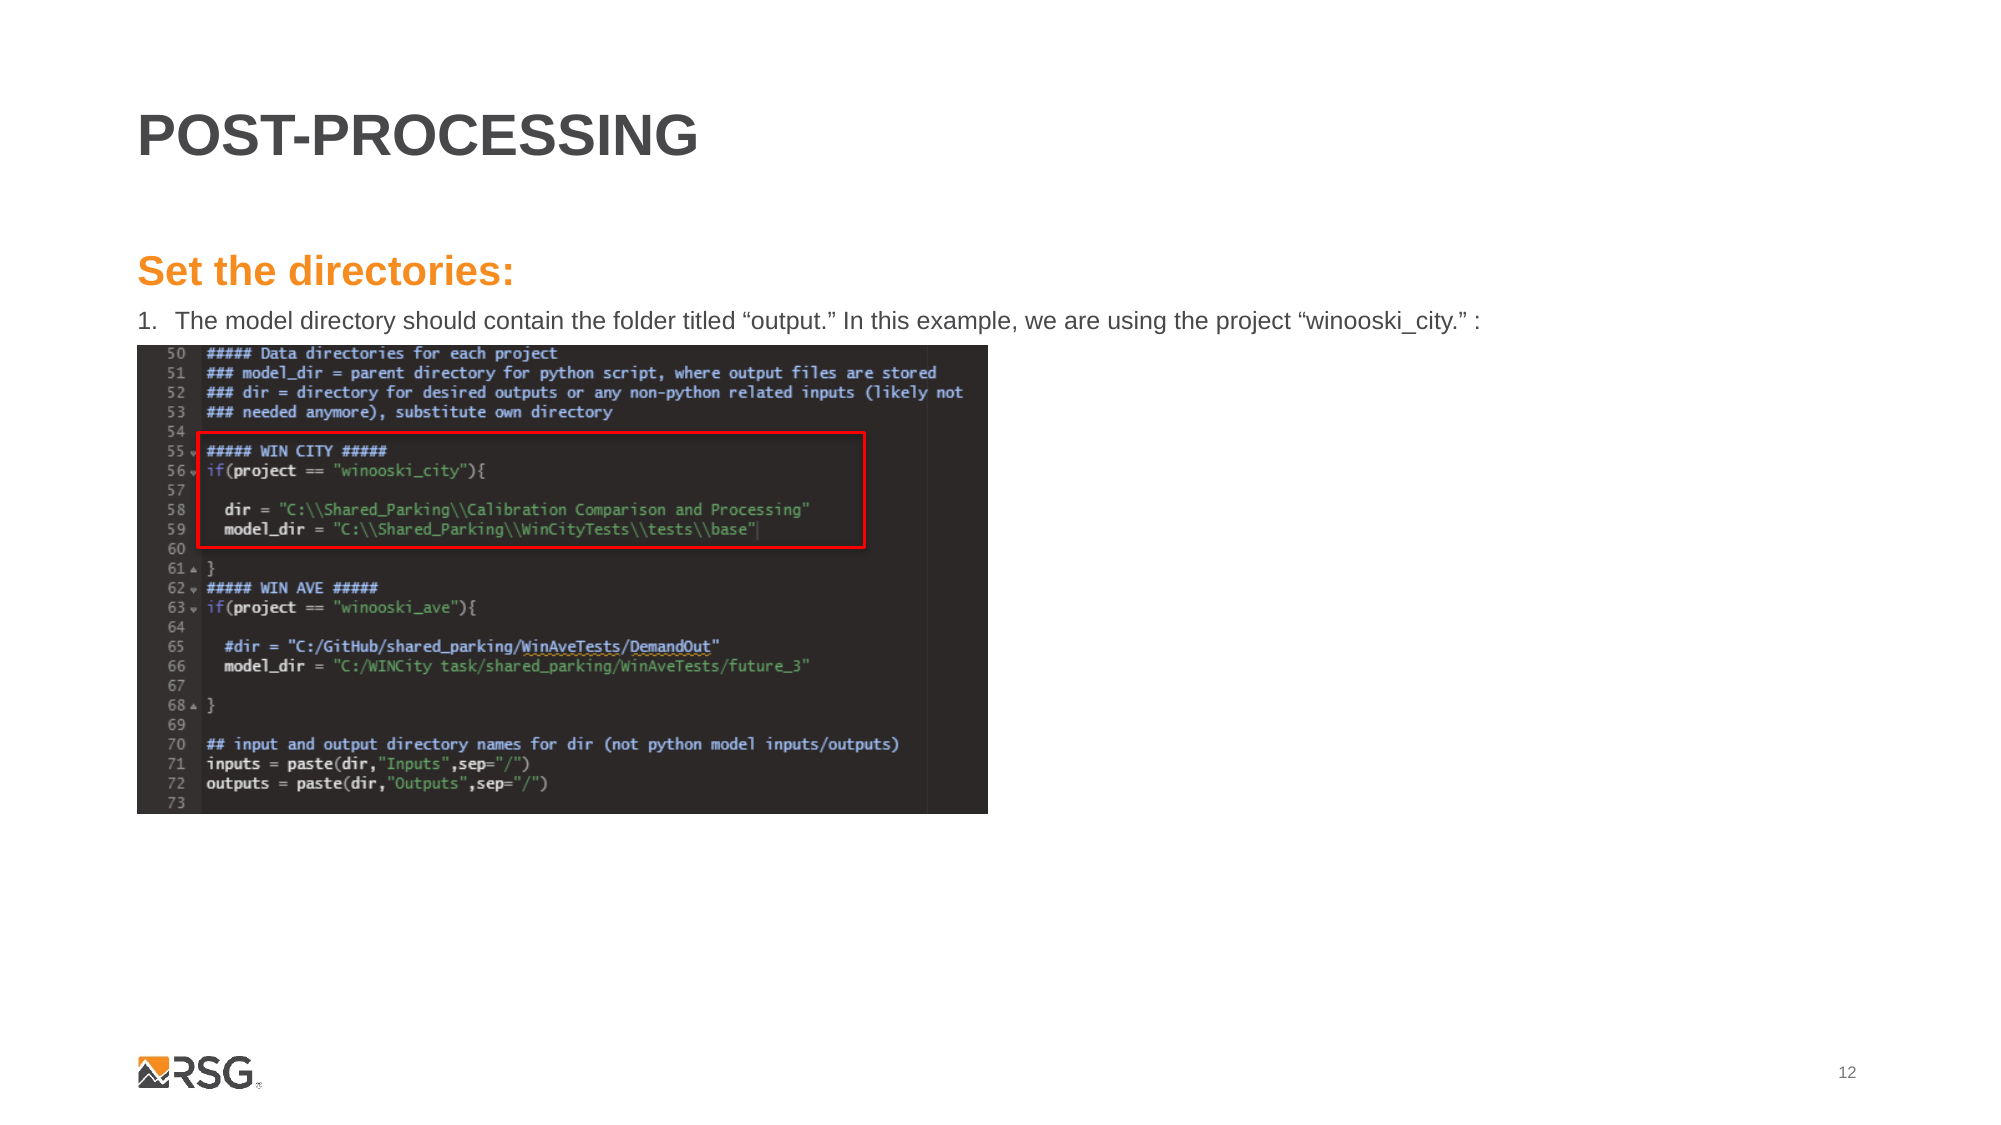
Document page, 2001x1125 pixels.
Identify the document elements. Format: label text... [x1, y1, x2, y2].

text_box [137, 345, 988, 814]
slide_number 12 [1421, 1041, 1872, 1102]
text_box Set the directories: [137, 229, 965, 294]
text_box The model directory should contain the folder titled “output.” In this example, we are using the project “winooski_city.” : [137, 294, 1725, 737]
title POST-PROCESSING [137, 90, 1863, 179]
picture [134, 1050, 266, 1094]
